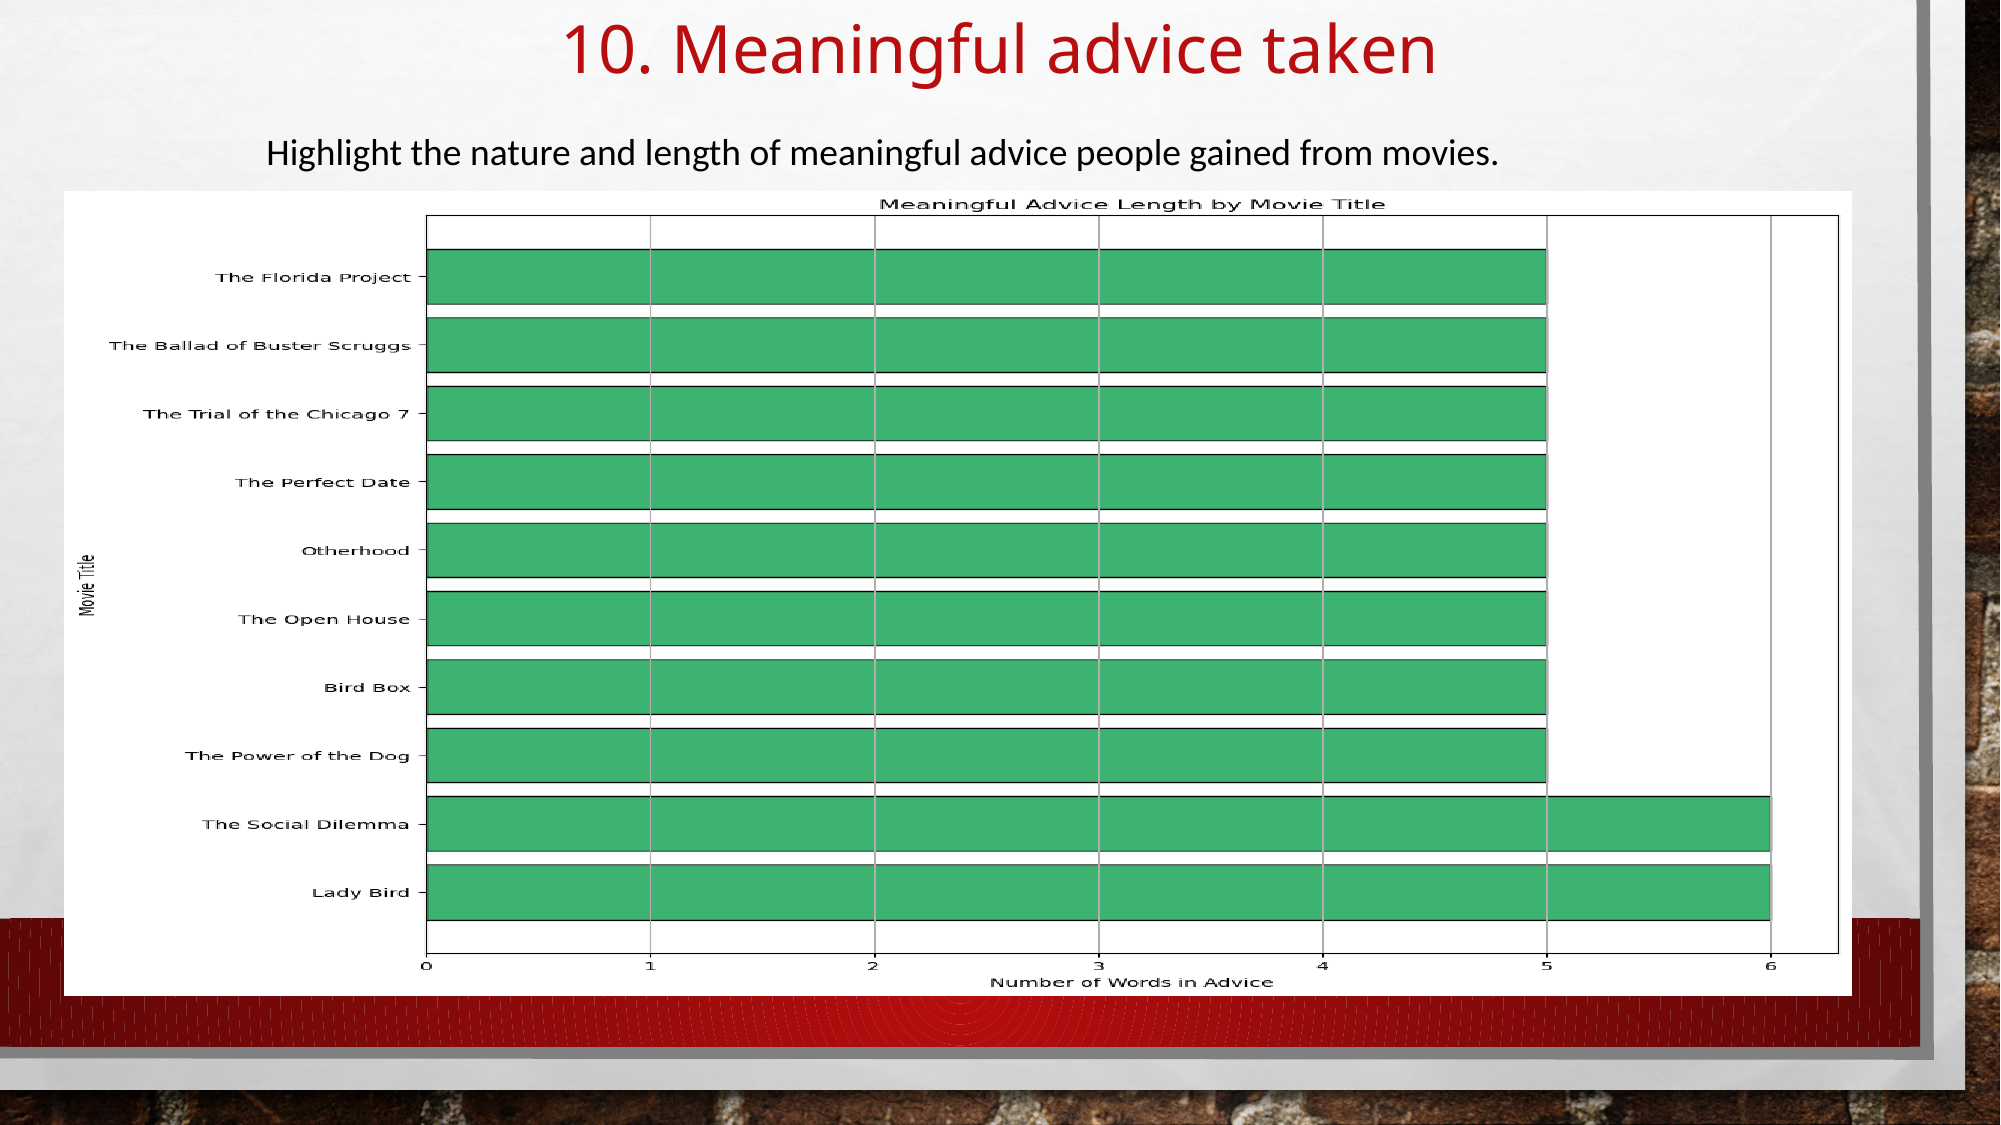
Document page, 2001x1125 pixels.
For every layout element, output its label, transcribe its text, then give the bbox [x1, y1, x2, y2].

text_box 10. Meaningful advice taken [545, 0, 1552, 95]
picture [0, 0, 2000, 1125]
text_box Highlight the nature and length of meaningful advice people gained from movies. [251, 120, 1791, 181]
picture [64, 190, 1852, 996]
